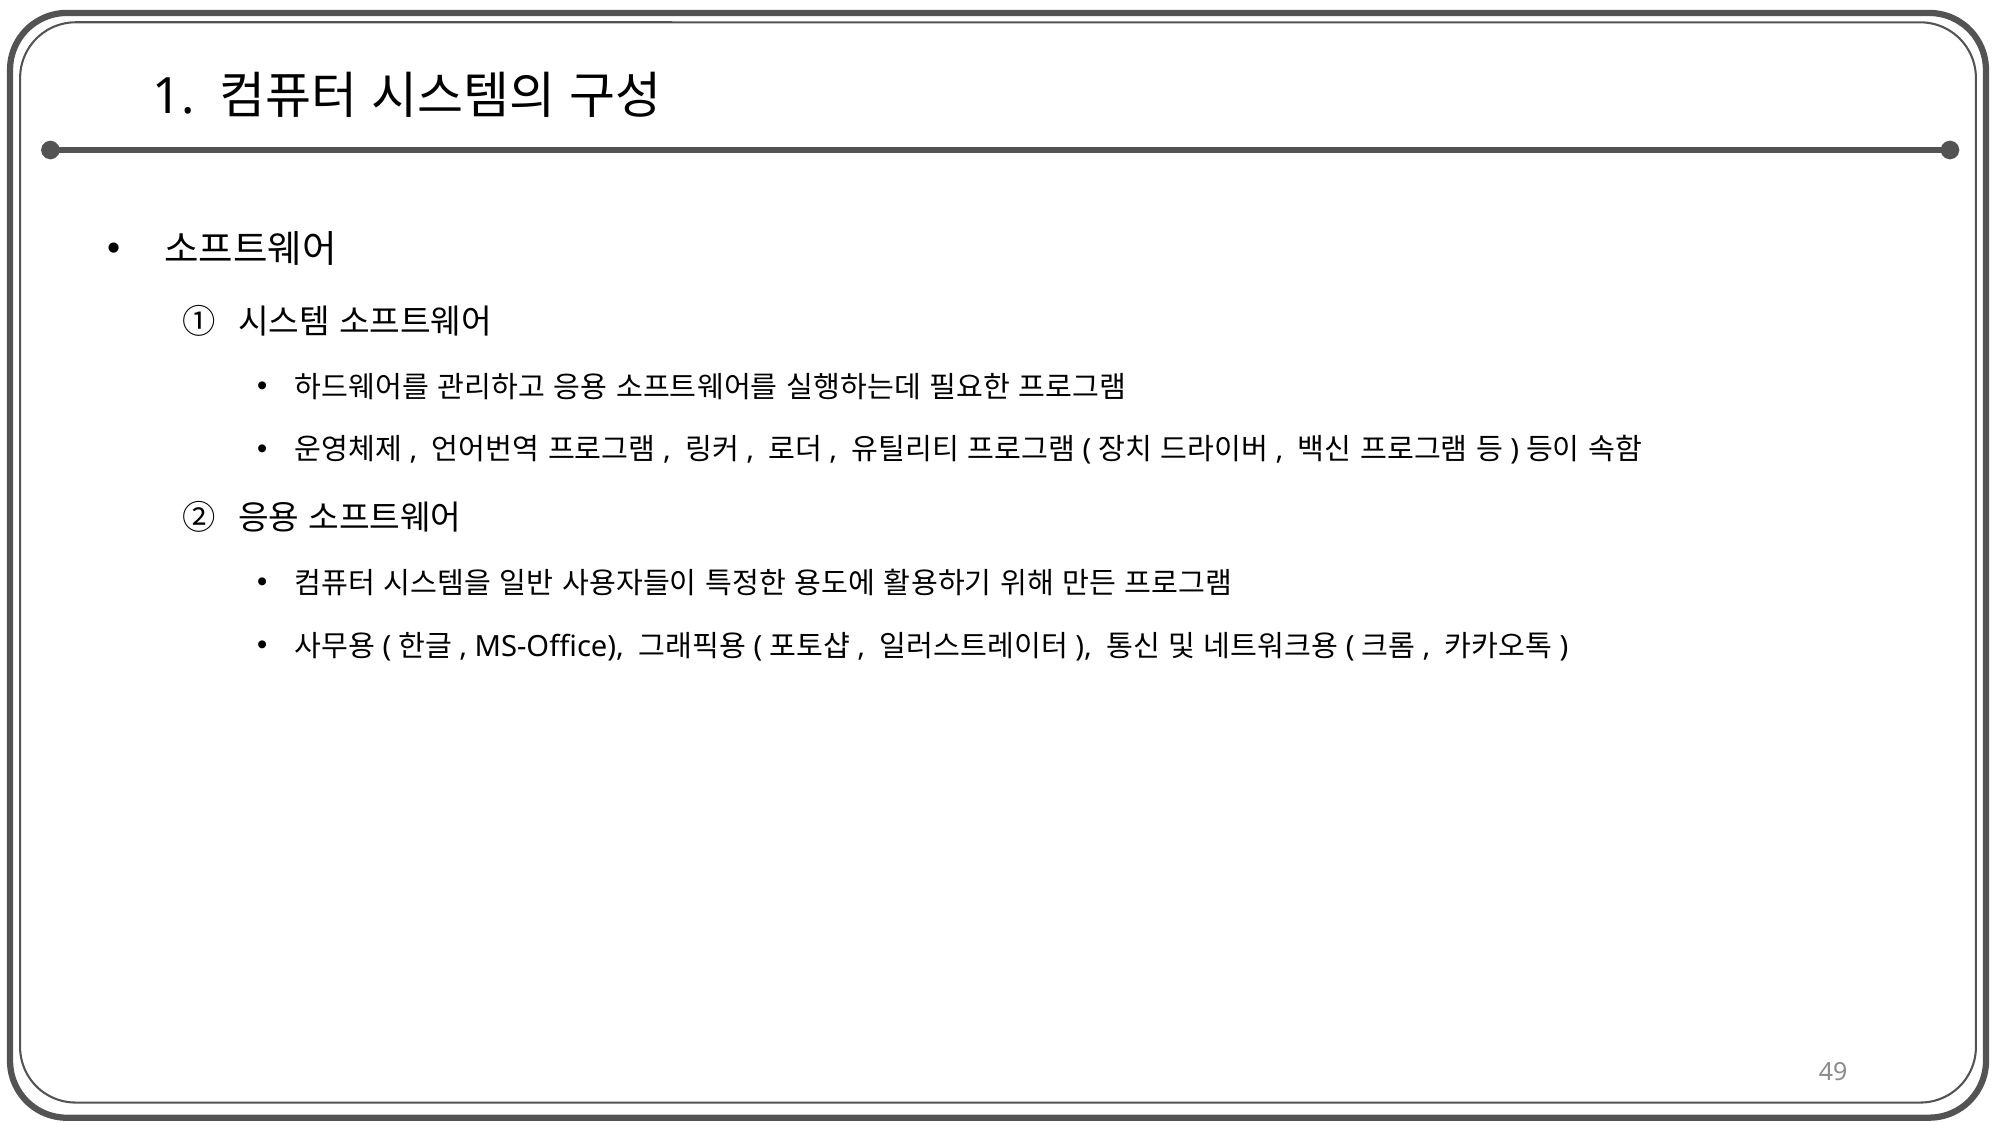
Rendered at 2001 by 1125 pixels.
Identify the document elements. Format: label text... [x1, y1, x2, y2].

slide_number 49 [1412, 1042, 1863, 1103]
list 소프트웨어 시스템 소프트웨어 하드웨어를 관리하고 응용 소프트웨어를 실행하는데 필요한 프로그램 운영체제, 언어번역 프로그램, 링커, 로더, 유틸리티 프로그램(장치 드라이버, 백신 프로그램 등)등이 속함 응용 소프트웨어 컴퓨터 시스템을 일반 사용자들이 특정한 용도에 활용하기 위해 만든 프로그램 사무용(한글, MS-Office), 그래픽용(포토샵, 일러스트레이터), 통신 및 네트워크용(크롬, 카카오톡) [92, 194, 1910, 1047]
title 1. 컴퓨터 시스템의 구성 [137, 45, 1863, 150]
